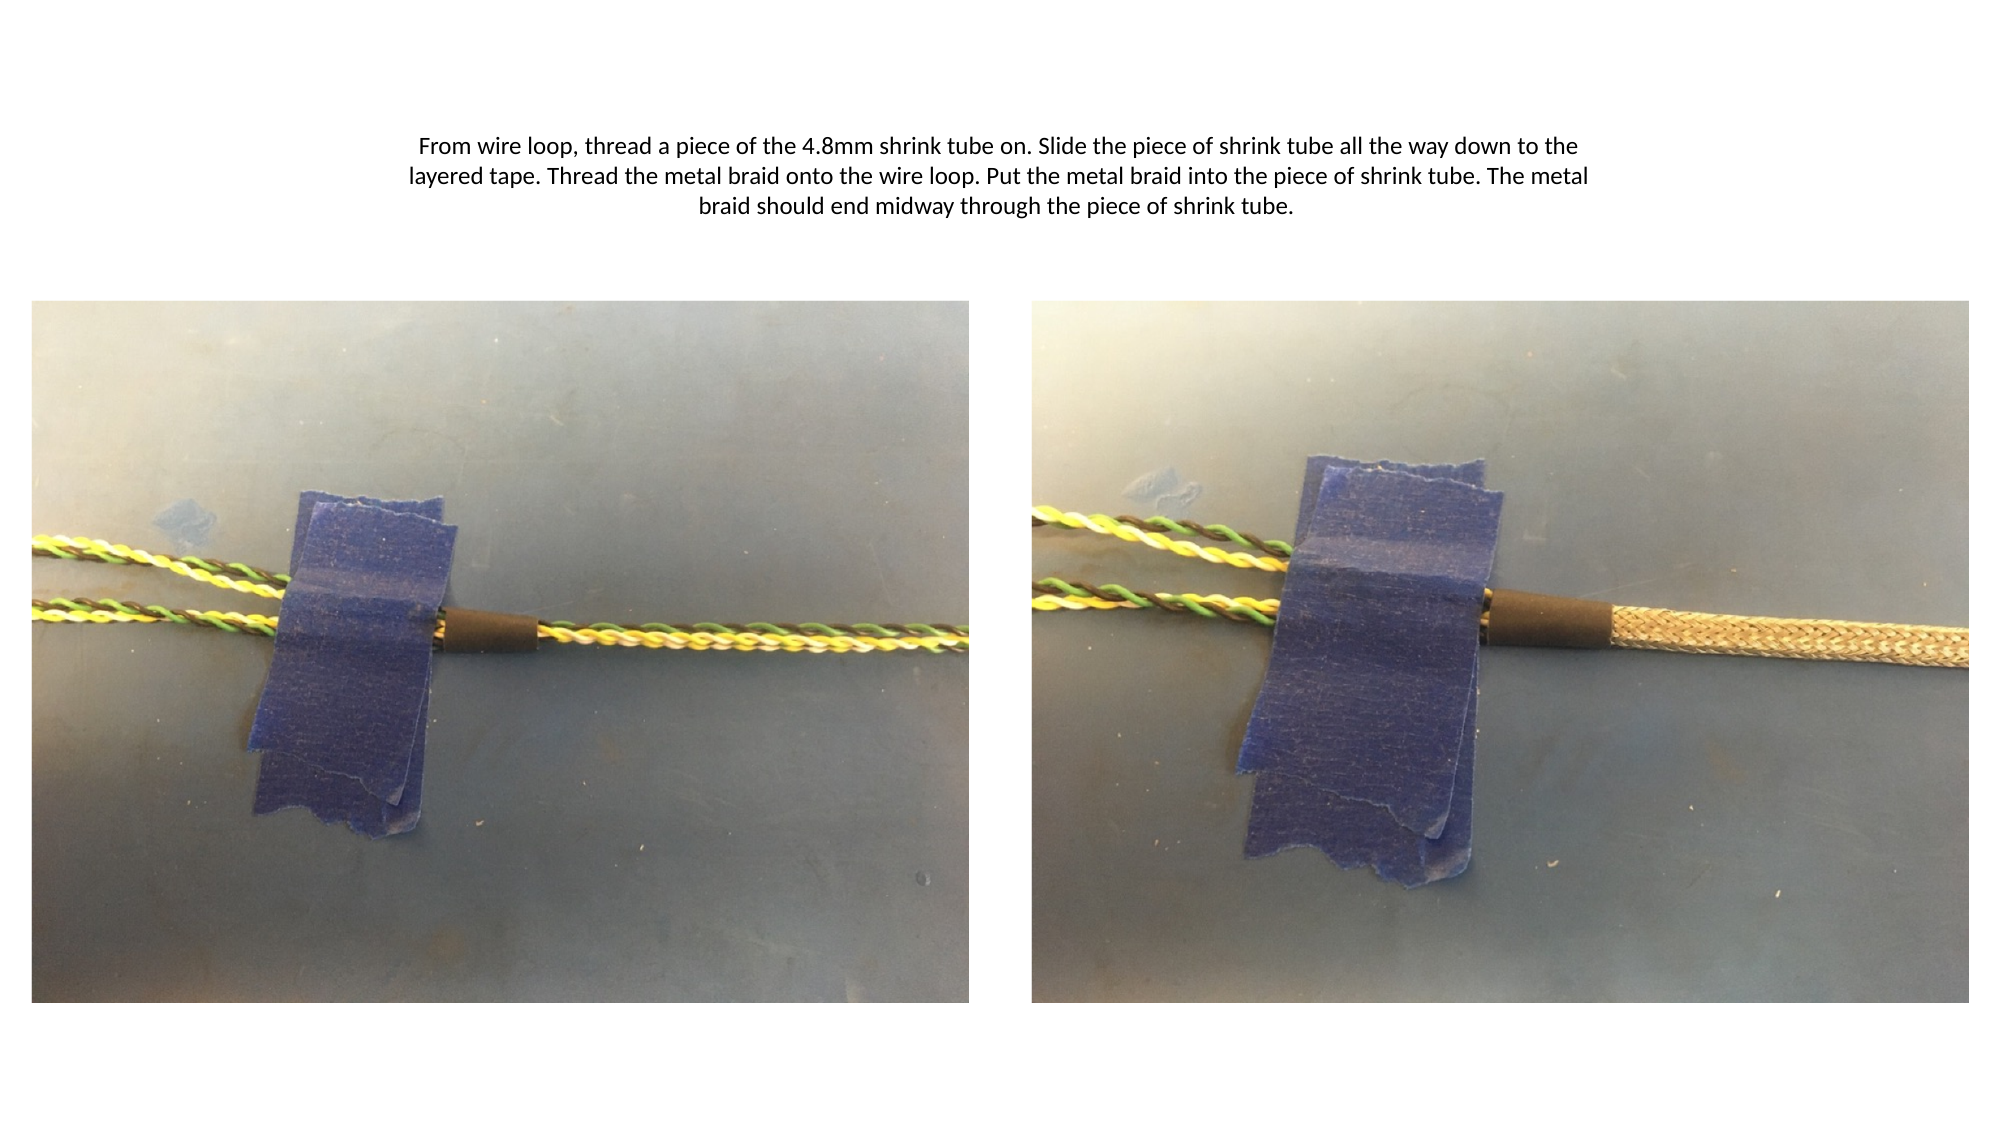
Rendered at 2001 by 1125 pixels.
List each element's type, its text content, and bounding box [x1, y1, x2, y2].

text_box From wire loop, thread a piece of the 4.8mm shrink tube on. Slide the piece of shrink tube all the way down to the layered tape. Thread the metal braid onto the wire loop. Put the metal braid into the piece of shrink tube. The metal braid should end midway through the piece of shrink tube. [383, 122, 1617, 227]
picture [33, 182, 968, 1120]
picture [1033, 182, 1968, 1120]
